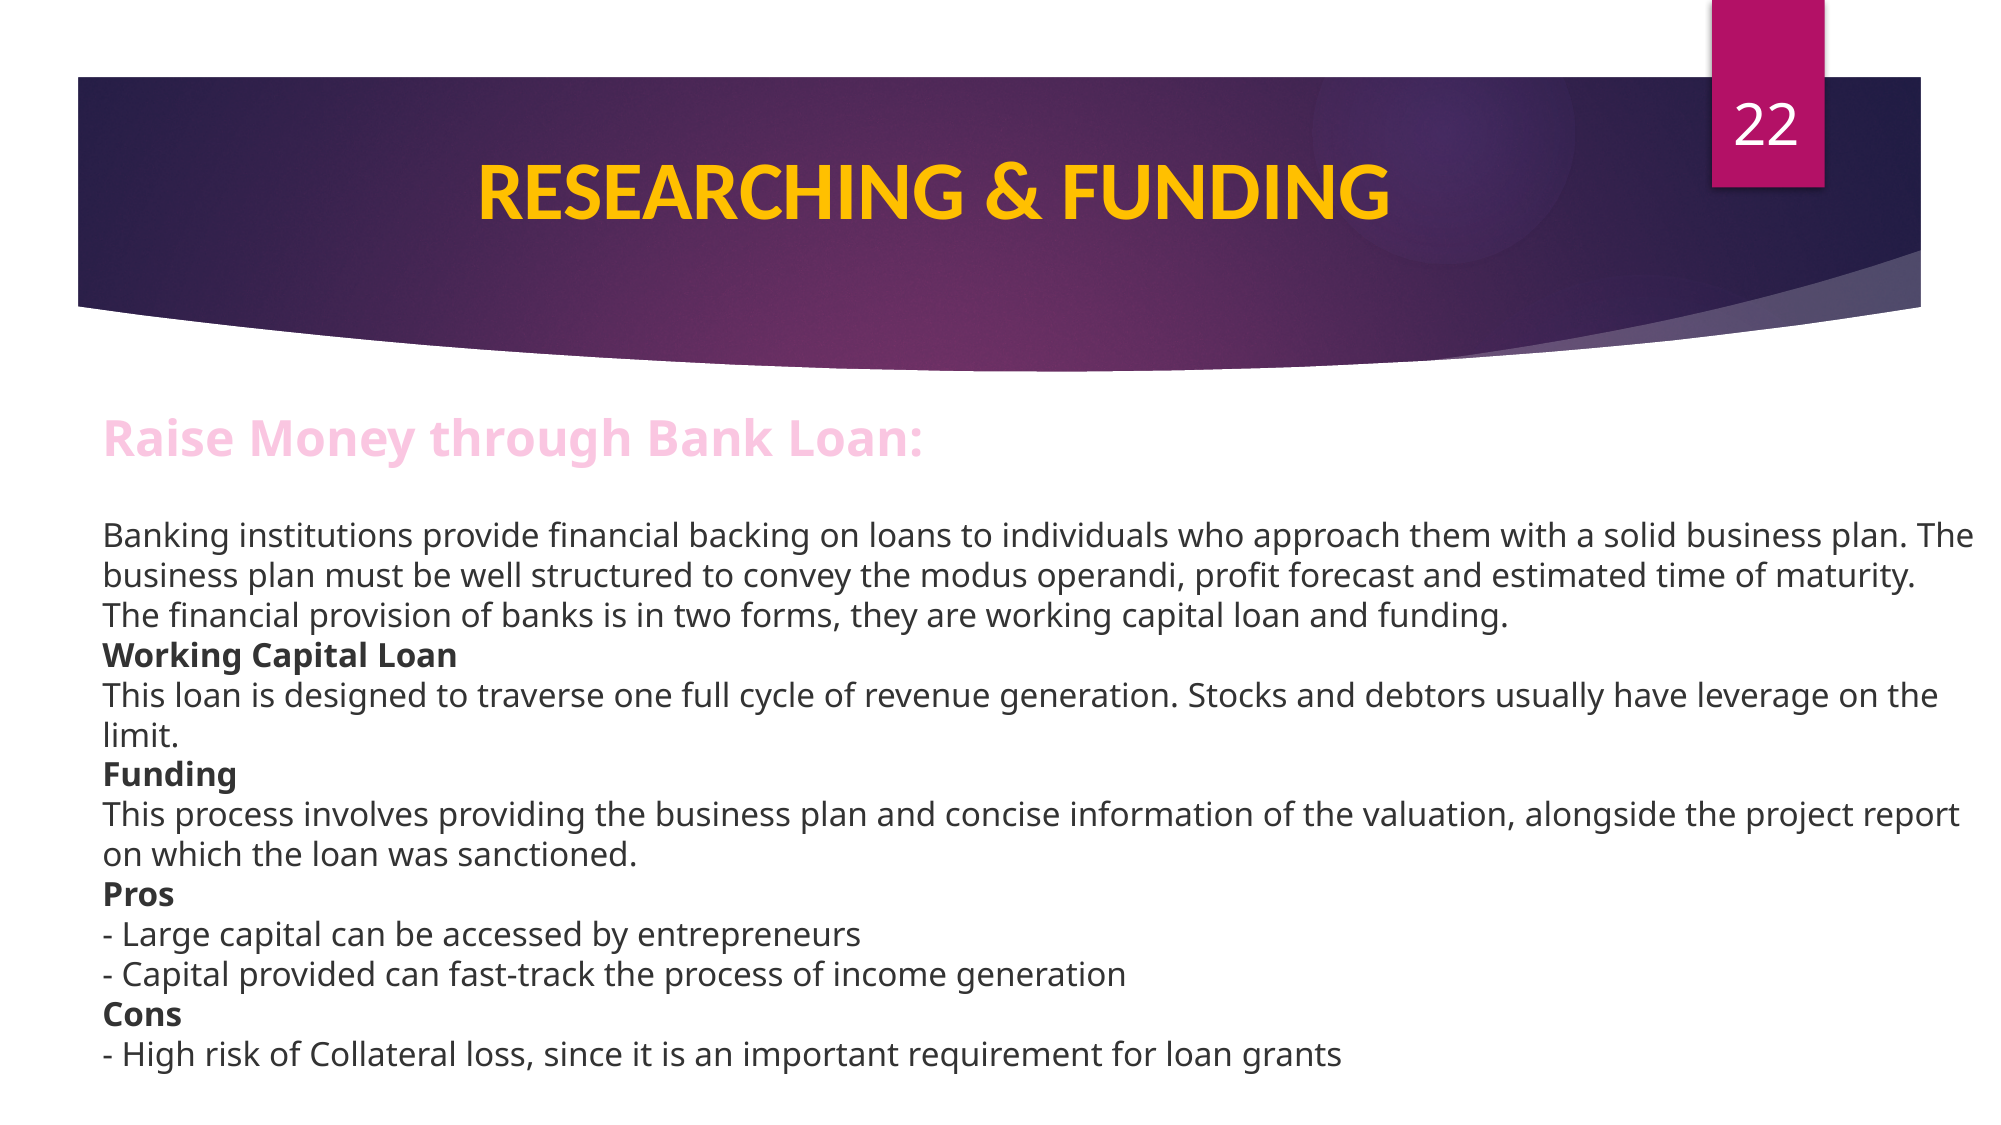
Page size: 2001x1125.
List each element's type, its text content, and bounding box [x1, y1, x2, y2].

slide_number 22 [1698, 48, 1836, 175]
text_box Raise Money through Bank Loan: [87, 398, 1972, 474]
text_box Banking institutions provide financial backing on loans to individuals who approach them with a solid business plan. The business plan must be well structured to convey the modus operandi, profit forecast and estimated time of maturity. The financial provision of banks is in two forms, they are working capital loan and funding. Working Capital Loan This loan is designed to traverse one full cycle of revenue generation. Stocks and debtors usually have leverage on the limit. Funding This process involves providing the business plan and concise information of the valuation, alongside the project report on which the loan was sanctioned. Pros - Large capital can be accessed by entrepreneurs - Capital provided can fast-track the process of income generation Cons - High risk of Collateral loss, since it is an important requirement for loan grants [87, 506, 2000, 1081]
text_box RESEARCHING & FUNDING [376, 122, 1493, 244]
